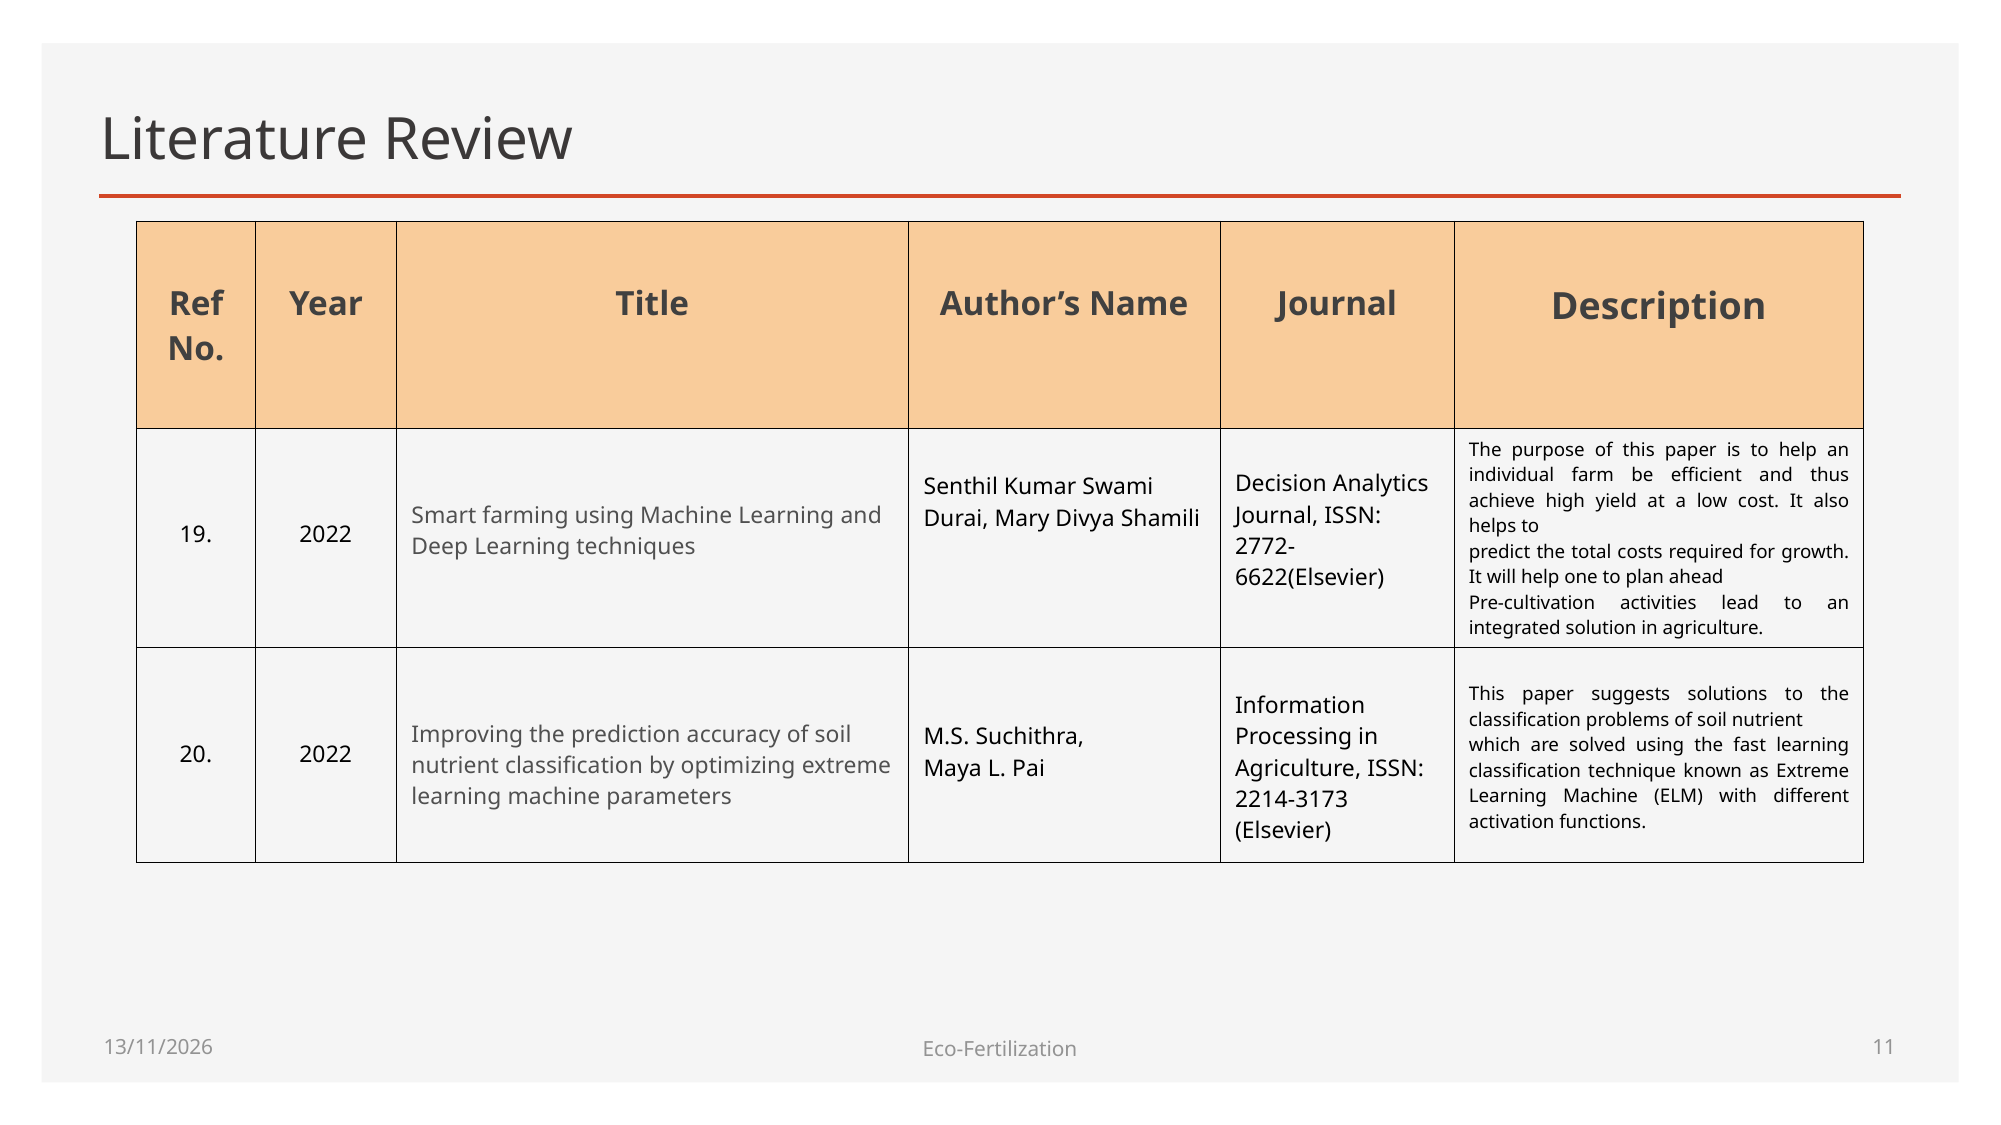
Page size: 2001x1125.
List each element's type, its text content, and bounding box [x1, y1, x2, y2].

table_header Ref No. [137, 222, 255, 428]
table_header Journal [1221, 222, 1454, 428]
table_cell M.S. Suchithra, Maya L. Pai [909, 648, 1220, 862]
table_cell Information Processing in Agriculture, ISSN: 2214-3173 (Elsevier) [1221, 648, 1454, 862]
table_cell 2022 [256, 429, 396, 647]
table_cell Improving the prediction accuracy of soil nutrient classification by optimizing extreme learning machine parameters [397, 648, 908, 862]
footer Eco-Fertilization [762, 1017, 1238, 1078]
table_cell 2022 [256, 648, 396, 862]
table_header Title [397, 222, 908, 428]
table_cell 20. [137, 648, 255, 862]
table_cell Decision Analytics Journal, ISSN: 2772-6622(Elsevier) [1221, 429, 1454, 647]
table_cell Smart farming using Machine Learning and Deep Learning techniques [397, 429, 908, 647]
table_header Author’s Name [909, 222, 1220, 428]
slide_number 10 [1373, 1017, 1911, 1078]
table_header Description [1455, 222, 1863, 428]
table_cell The purpose of this paper is to help an individual farm be efficient and thus achieve high yield at a low cost. It also helps to predict the total costs required for growth. It will help one to plan ahead Pre-cultivation activities lead to an integrated solution in agriculture. [1455, 429, 1863, 647]
table_cell 19. [137, 429, 255, 647]
title Literature Review [85, 73, 1214, 179]
table_cell Senthil Kumar Swami Durai, Mary Divya Shamili [909, 429, 1220, 647]
table_cell This paper suggests solutions to the classification problems of soil nutrient which are solved using the fast learning classification technique known as Extreme Learning Machine (ELM) with different activation functions. [1455, 648, 1863, 862]
table_header Year [256, 222, 396, 428]
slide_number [88, 1017, 626, 1078]
